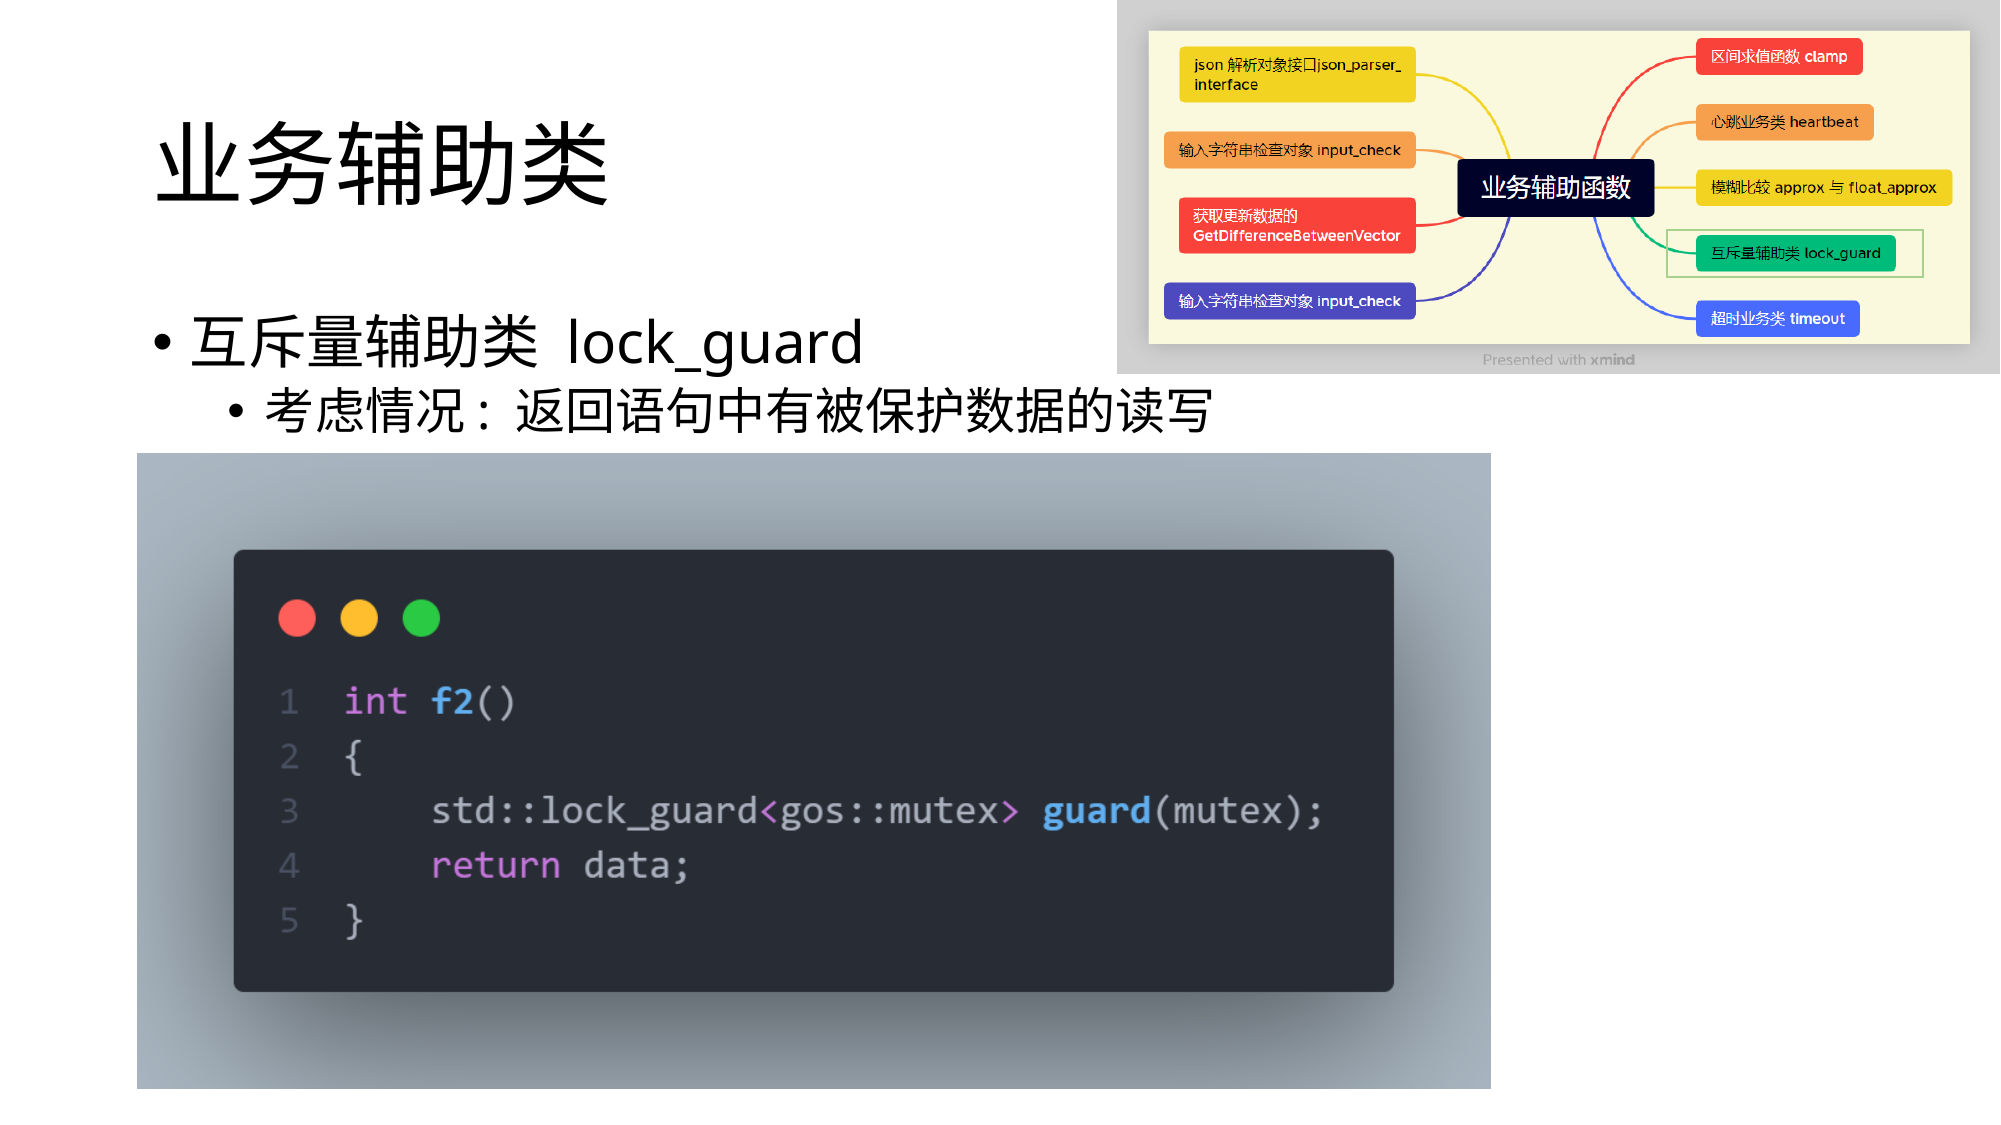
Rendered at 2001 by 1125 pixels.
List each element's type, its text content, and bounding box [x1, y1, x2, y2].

picture [1117, 0, 2000, 374]
list 互斥量辅助类 lock_guard 考虑情况: 返回语句中有被保护数据的读写 [137, 305, 1863, 1020]
picture [137, 453, 1491, 1089]
title 业务辅助类 [137, 59, 1117, 278]
